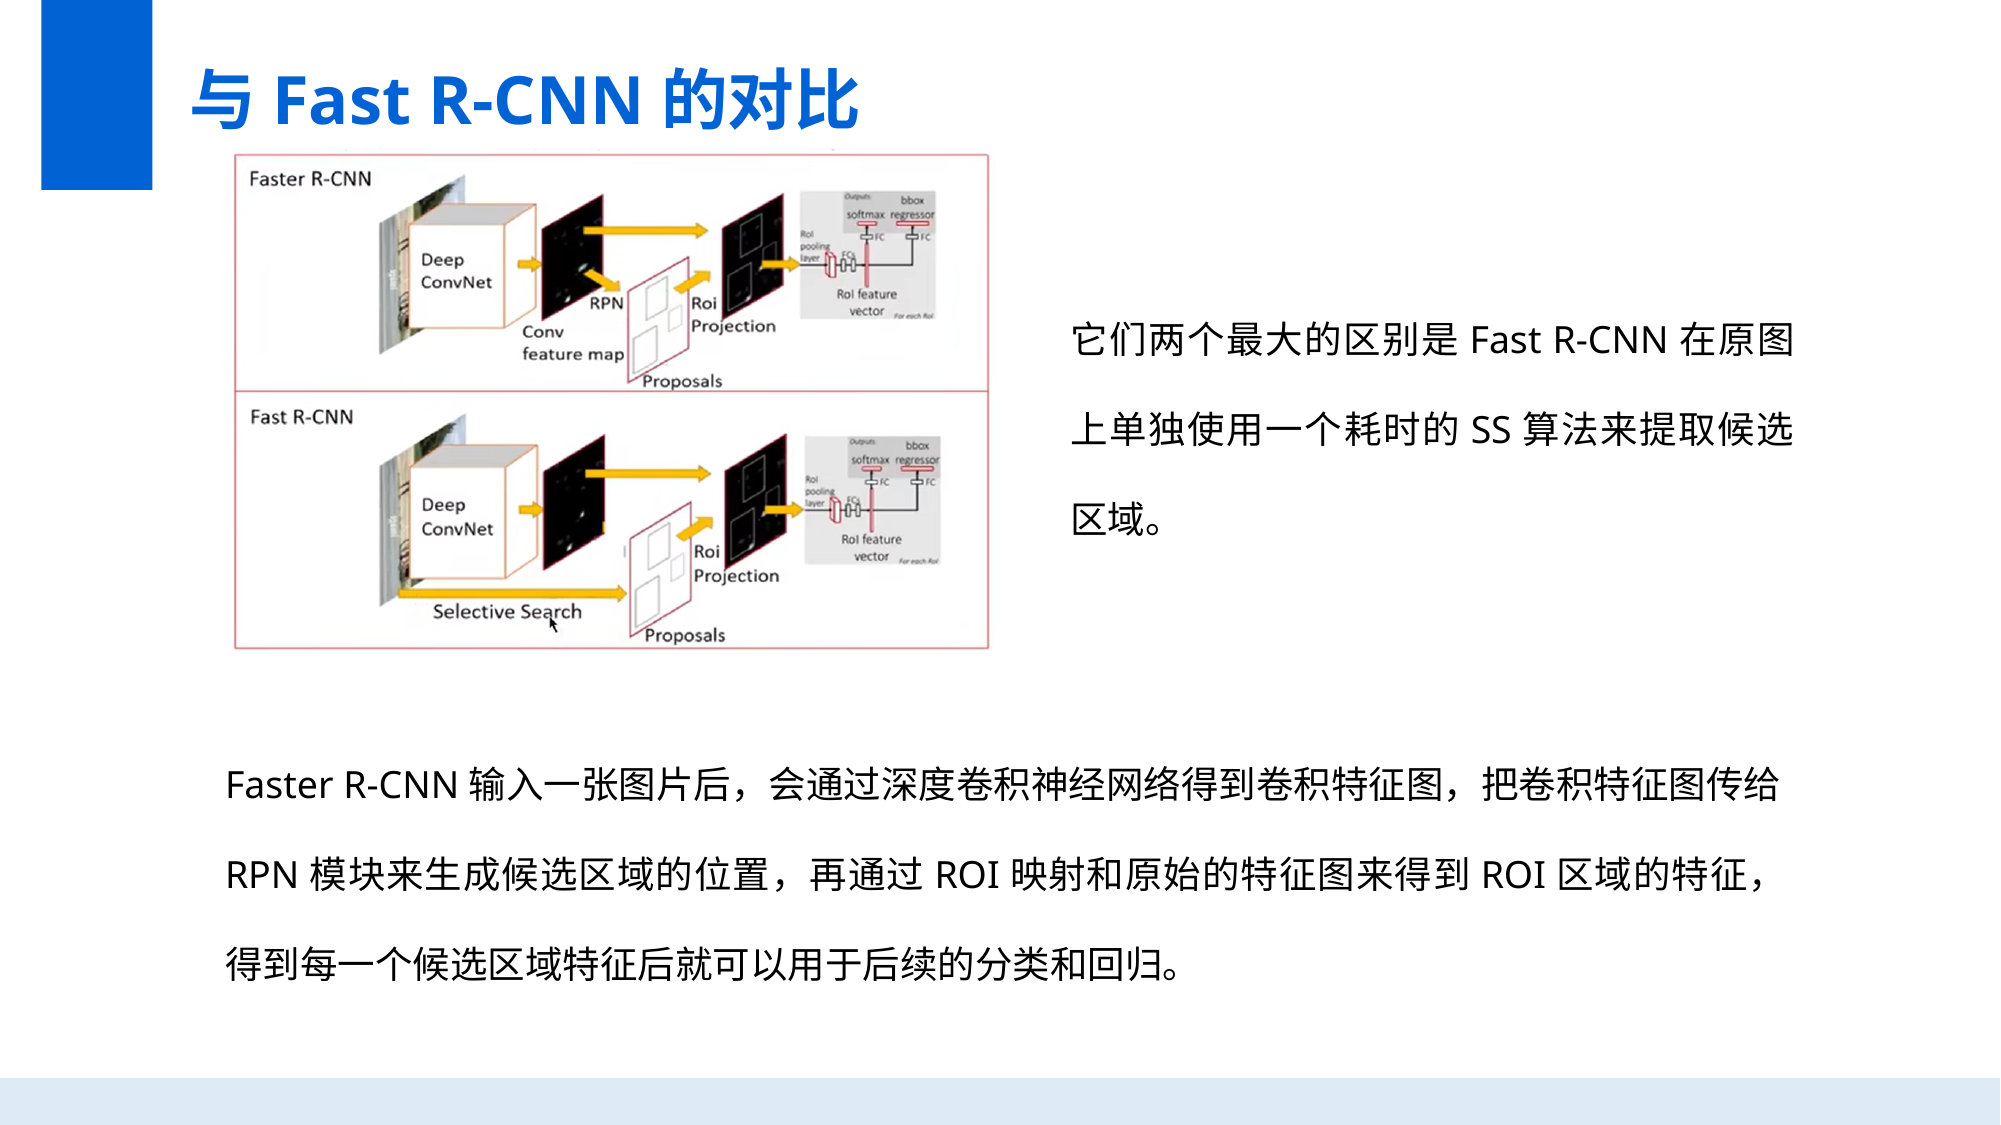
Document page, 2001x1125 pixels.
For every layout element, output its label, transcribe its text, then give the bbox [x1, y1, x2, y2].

text_box 它们两个最大的区别是Fast R-CNN在原图上单独使用一个耗时的SS算法来提取候选区域。 [1055, 263, 1810, 549]
text_box Faster R-CNN输入一张图片后，会通过深度卷积神经网络得到卷积特征图，把卷积特征图传给RPN模块来生成候选区域的位置，再通过ROI映射和原始的特征图来得到ROI区域的特征，得到每一个候选区域特征后就可以用于后续的分类和回归。 [210, 708, 1801, 994]
picture [223, 146, 1000, 656]
text_box 与Fast R-CNN的对比 [174, 50, 877, 145]
